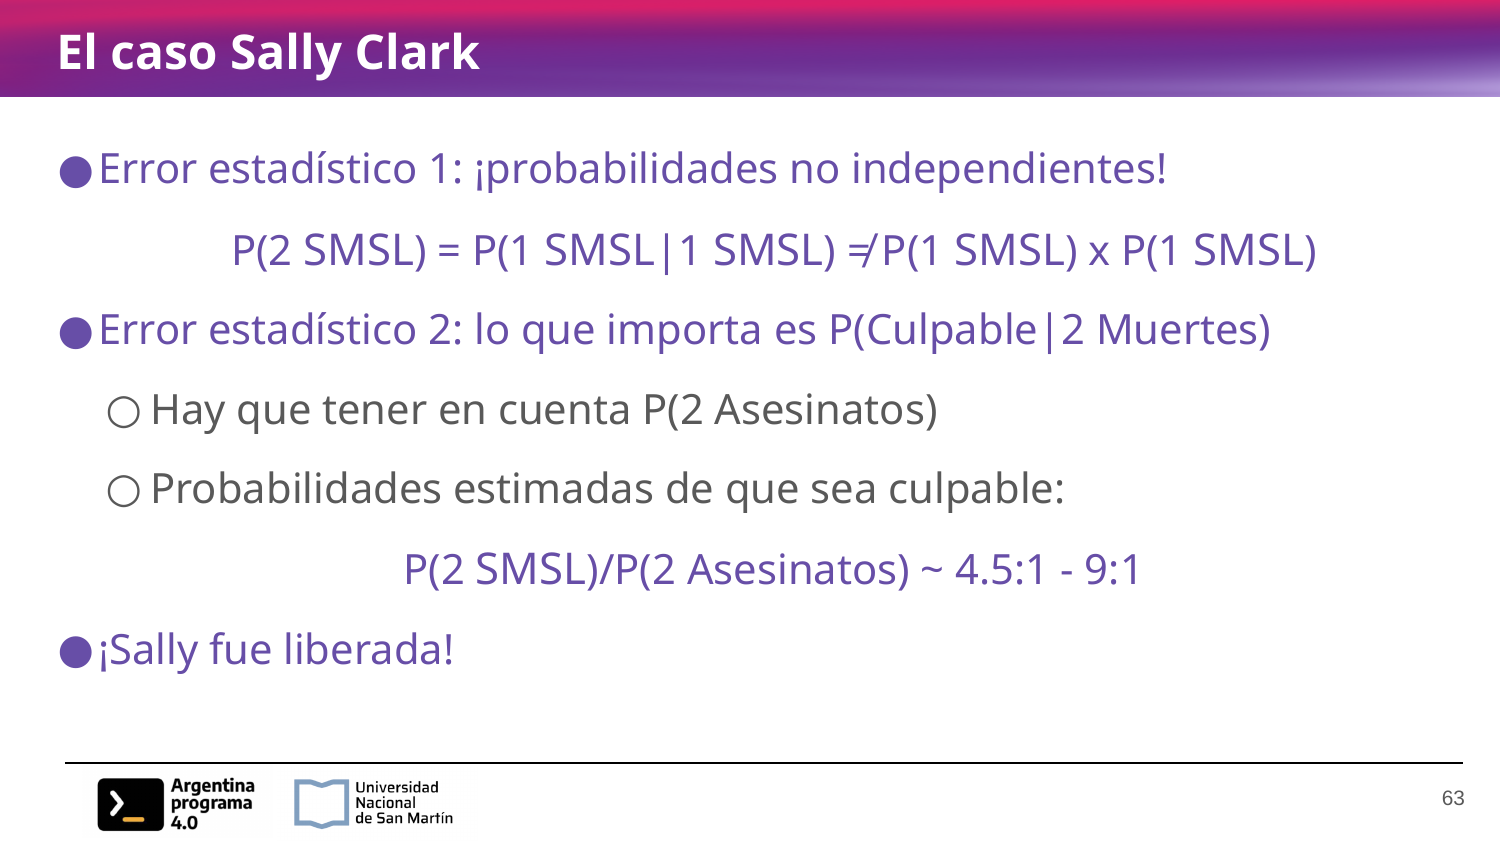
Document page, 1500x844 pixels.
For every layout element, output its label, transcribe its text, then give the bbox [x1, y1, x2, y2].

picture [82, 764, 273, 838]
list Error estadístico 1: ¡probabilidades no independientes! P(2 SMSL) = P(1 SMSL|1 SMSL) ≠ P(1 SMSL) x P(1 SMSL) Error estadístico 2: lo que importa es P(Culpable|2 Muertes) Hay que tener en cuenta P(2 Asesinatos) Probabilidades estimadas de que sea culpable: P(2 SMSL)/P(2 Asesinatos) ~ 4.5:1 - 9:1 ¡Sally fue liberada! [51, 136, 1449, 750]
picture [0, 0, 1500, 97]
picture [277, 767, 478, 841]
title El caso Sally Clark [51, 12, 1449, 88]
slide_number ‹#› [1389, 764, 1480, 830]
